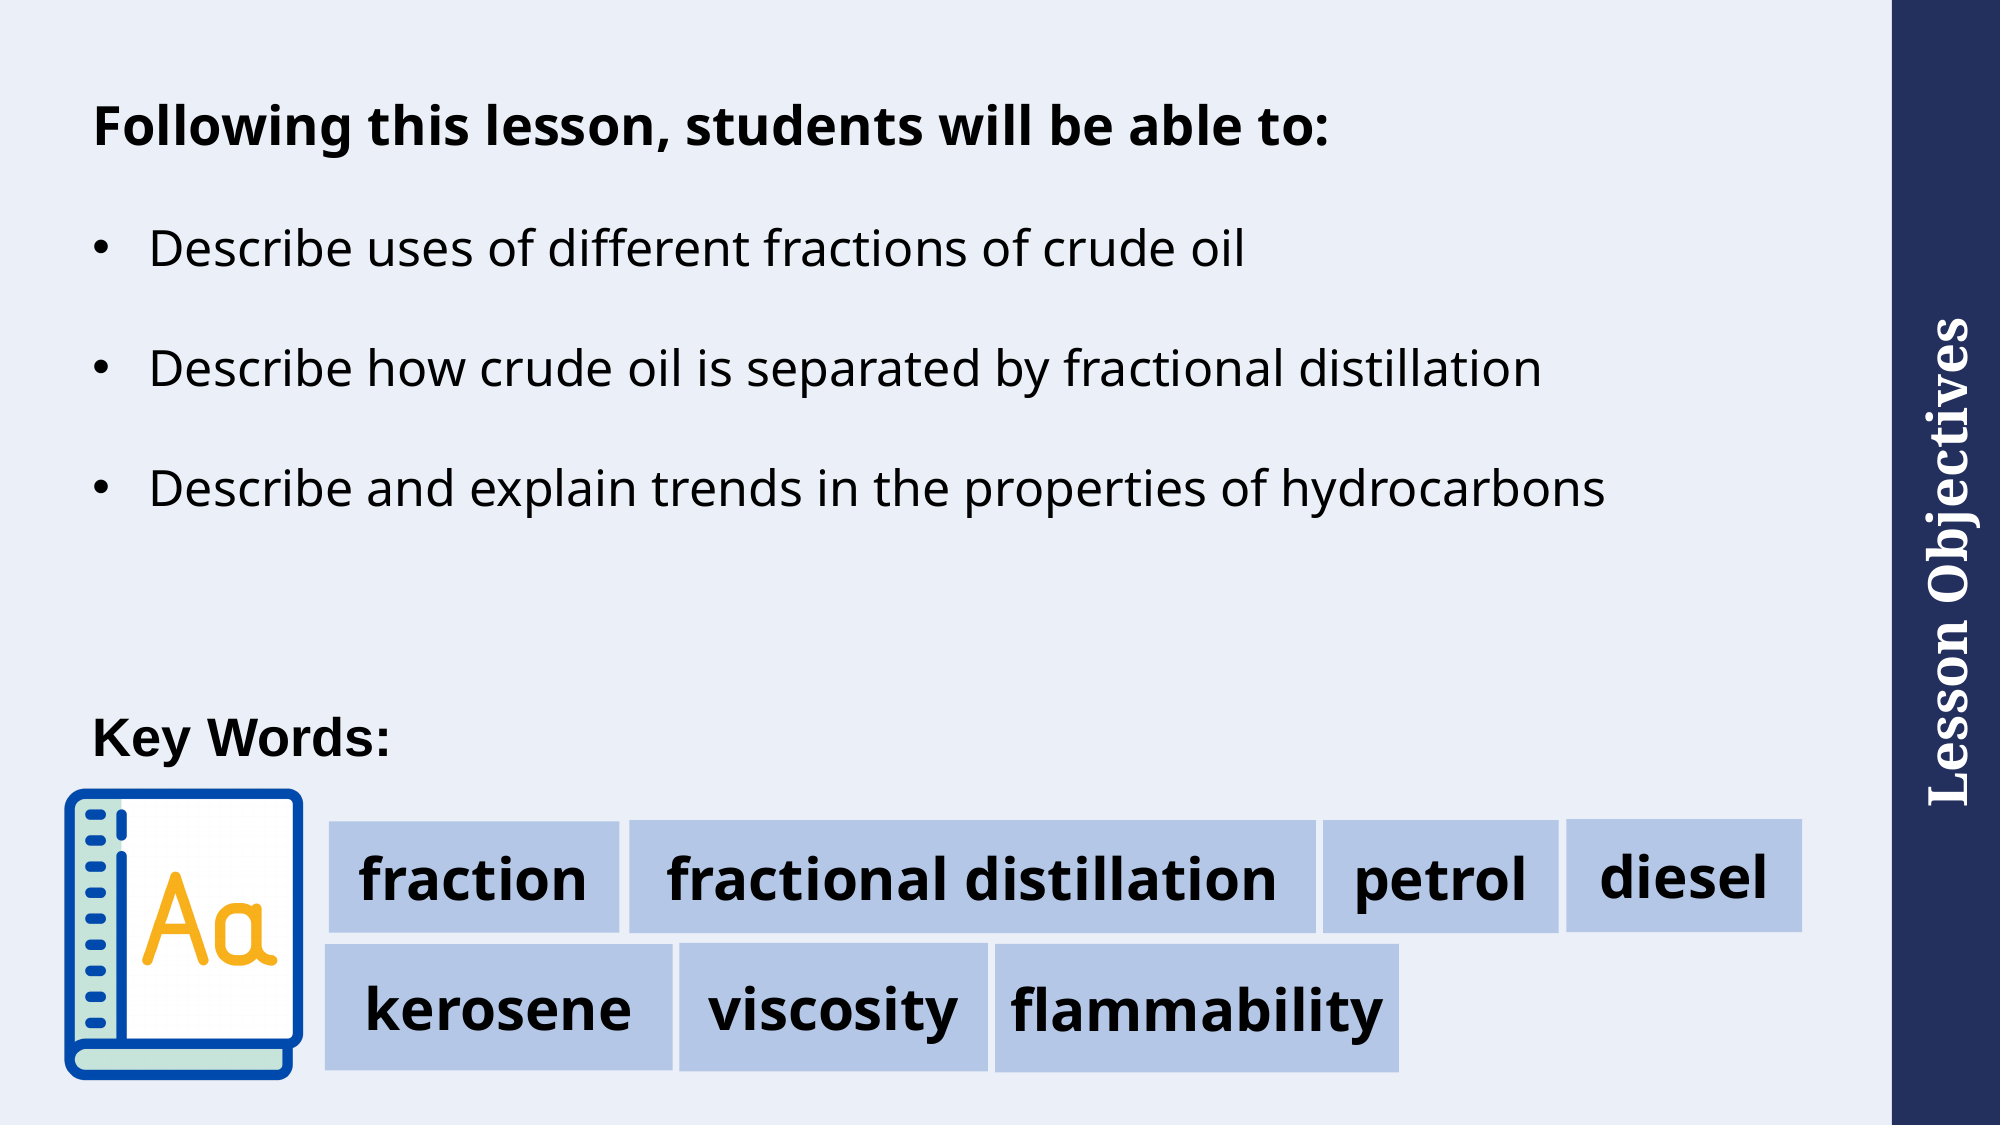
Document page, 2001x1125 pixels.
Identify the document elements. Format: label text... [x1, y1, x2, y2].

text_box flammability [994, 943, 1400, 1073]
text_box Following this lesson, students will be able to: [77, 91, 1428, 210]
text_box viscosity [678, 942, 989, 1072]
text_box Key Words: [77, 702, 1428, 821]
text_box Describe uses of different fractions of crude oil Describe how crude oil is separated by fractional distillation Describe and explain trends in the properties of hydrocarbons [77, 209, 1869, 584]
text_box fractional distillation [628, 819, 1317, 934]
text_box fraction [406, 820, 621, 934]
text_box petrol [1322, 819, 1560, 934]
text_box diesel [1565, 818, 1803, 933]
picture [0, 777, 406, 1095]
text_box kerosene [406, 943, 674, 1071]
